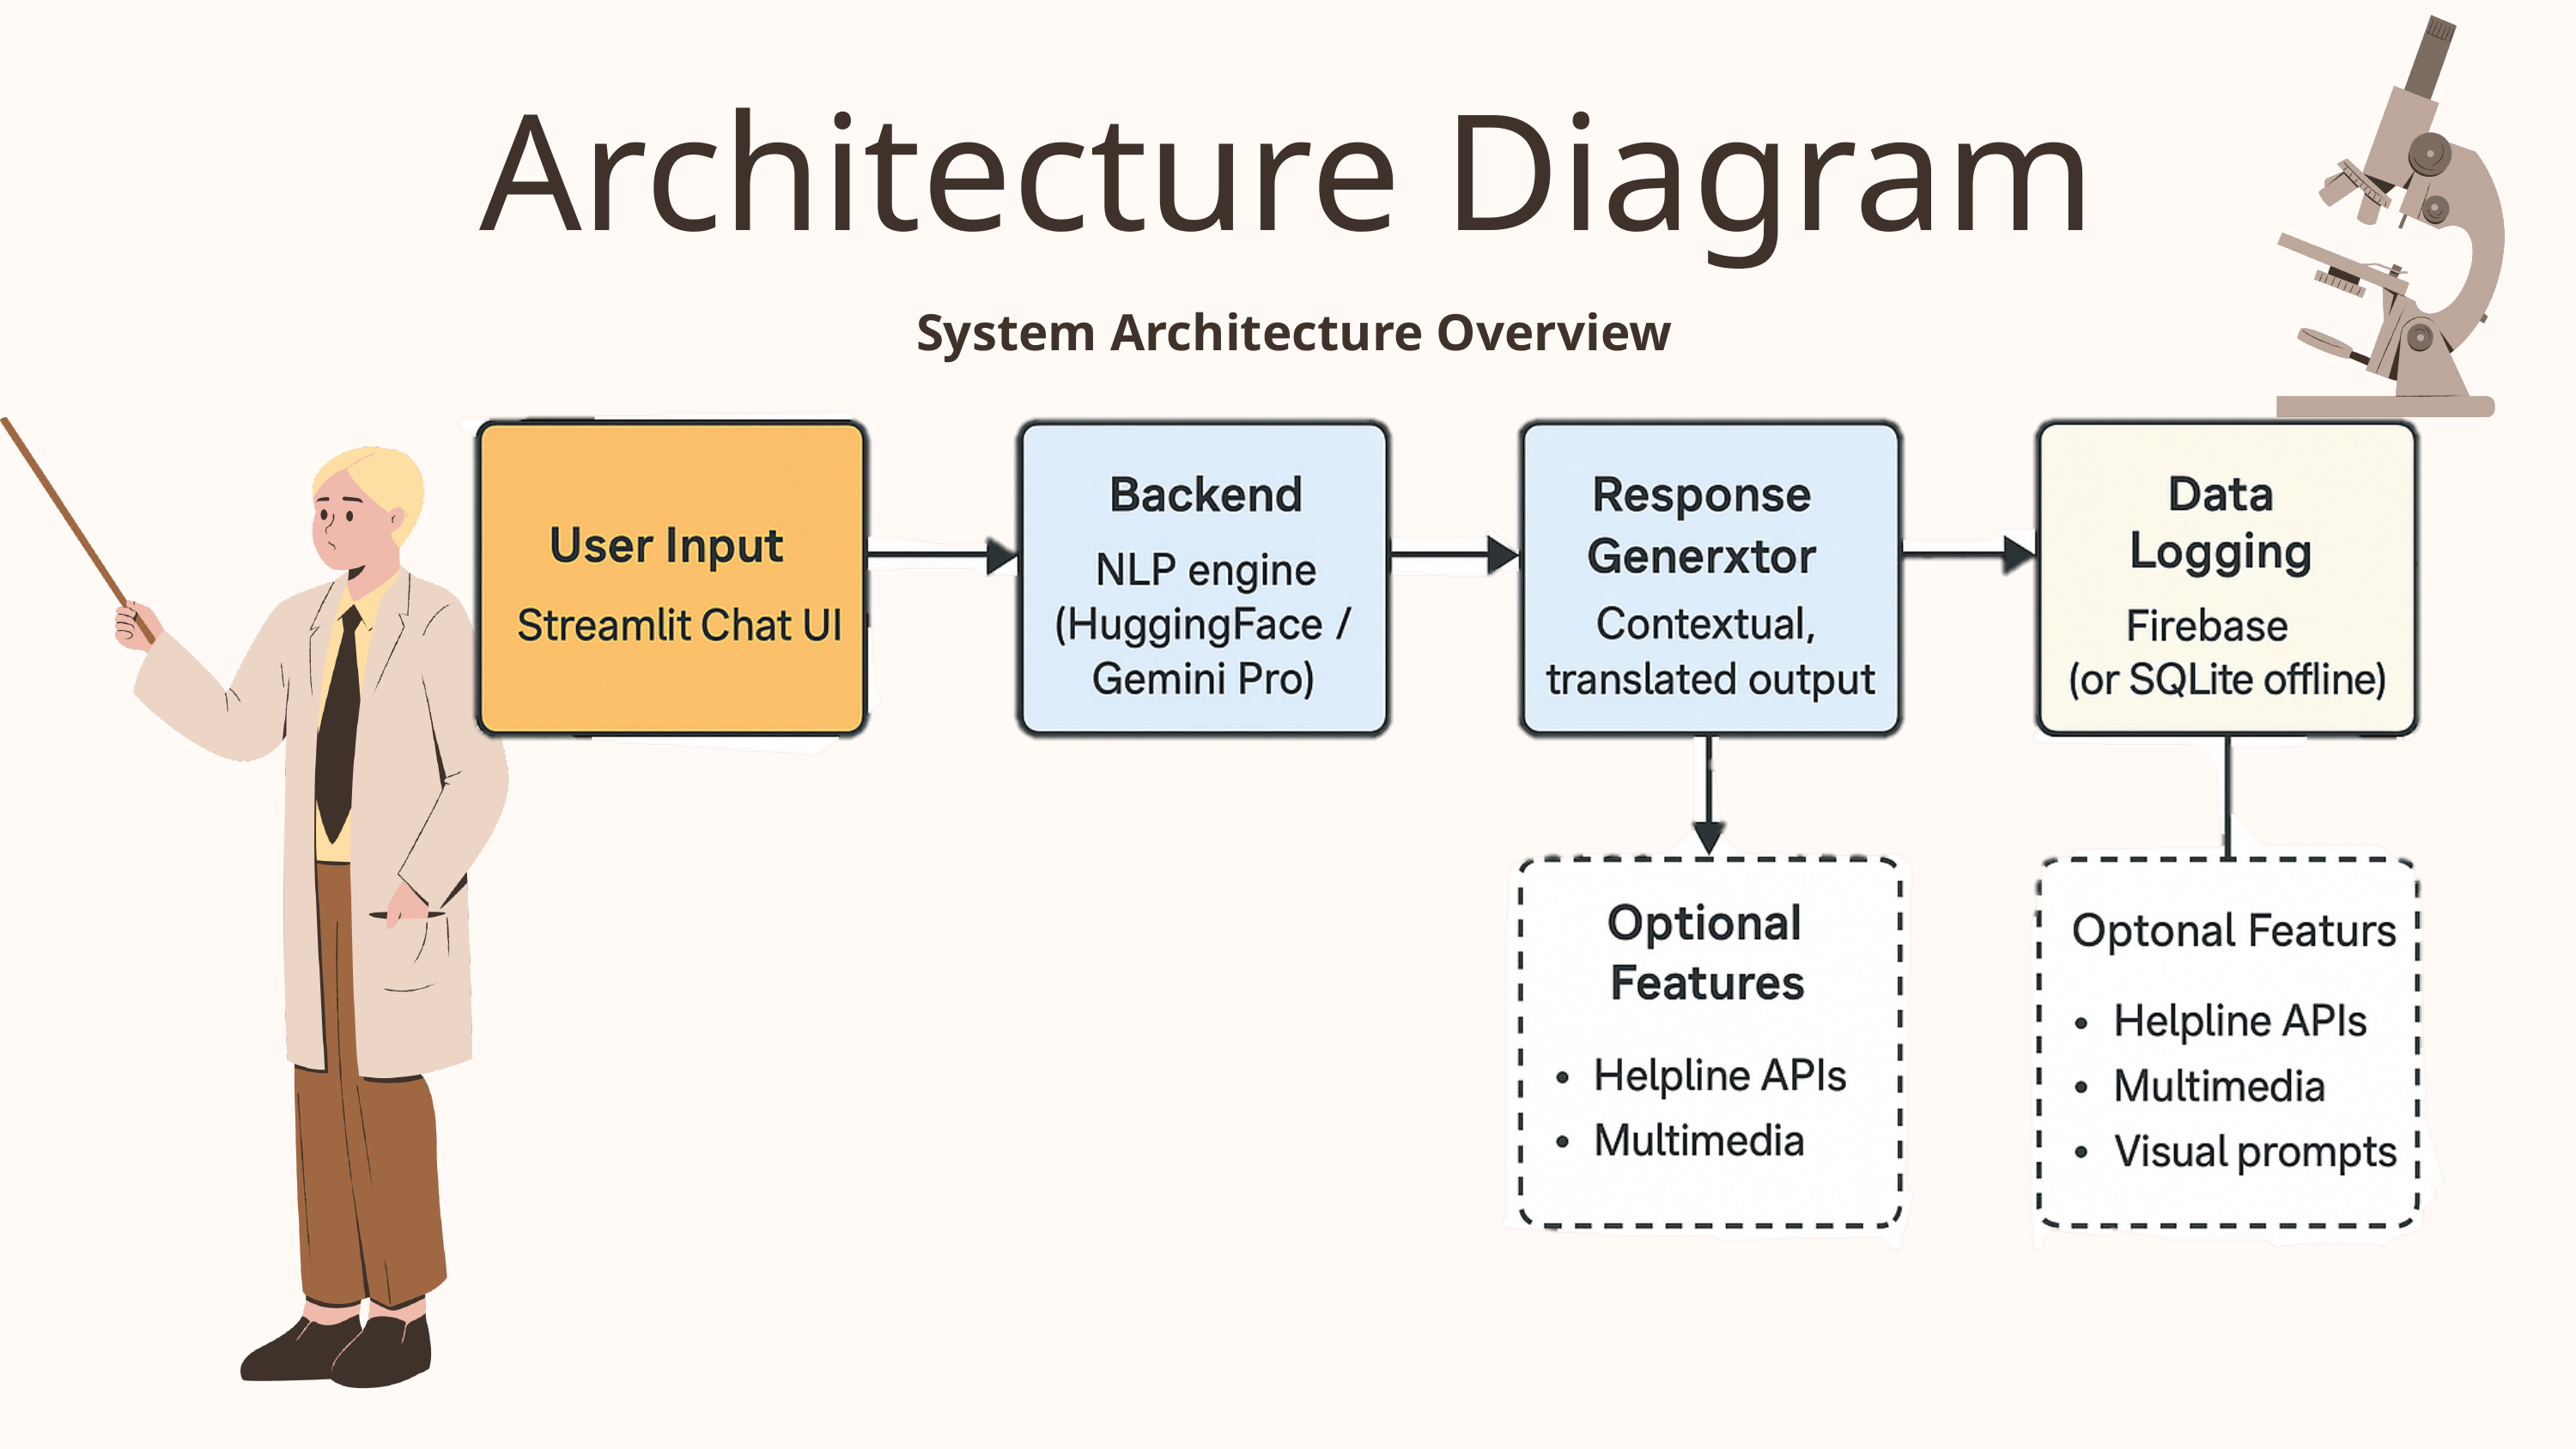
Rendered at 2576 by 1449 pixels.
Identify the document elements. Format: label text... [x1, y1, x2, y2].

text_box [2276, 14, 2512, 417]
text_box [451, 357, 2476, 1365]
text_box Architecture Diagram [358, 79, 2218, 264]
text_box [0, 416, 514, 1389]
text_box System Architecture Overview [805, 290, 1771, 361]
